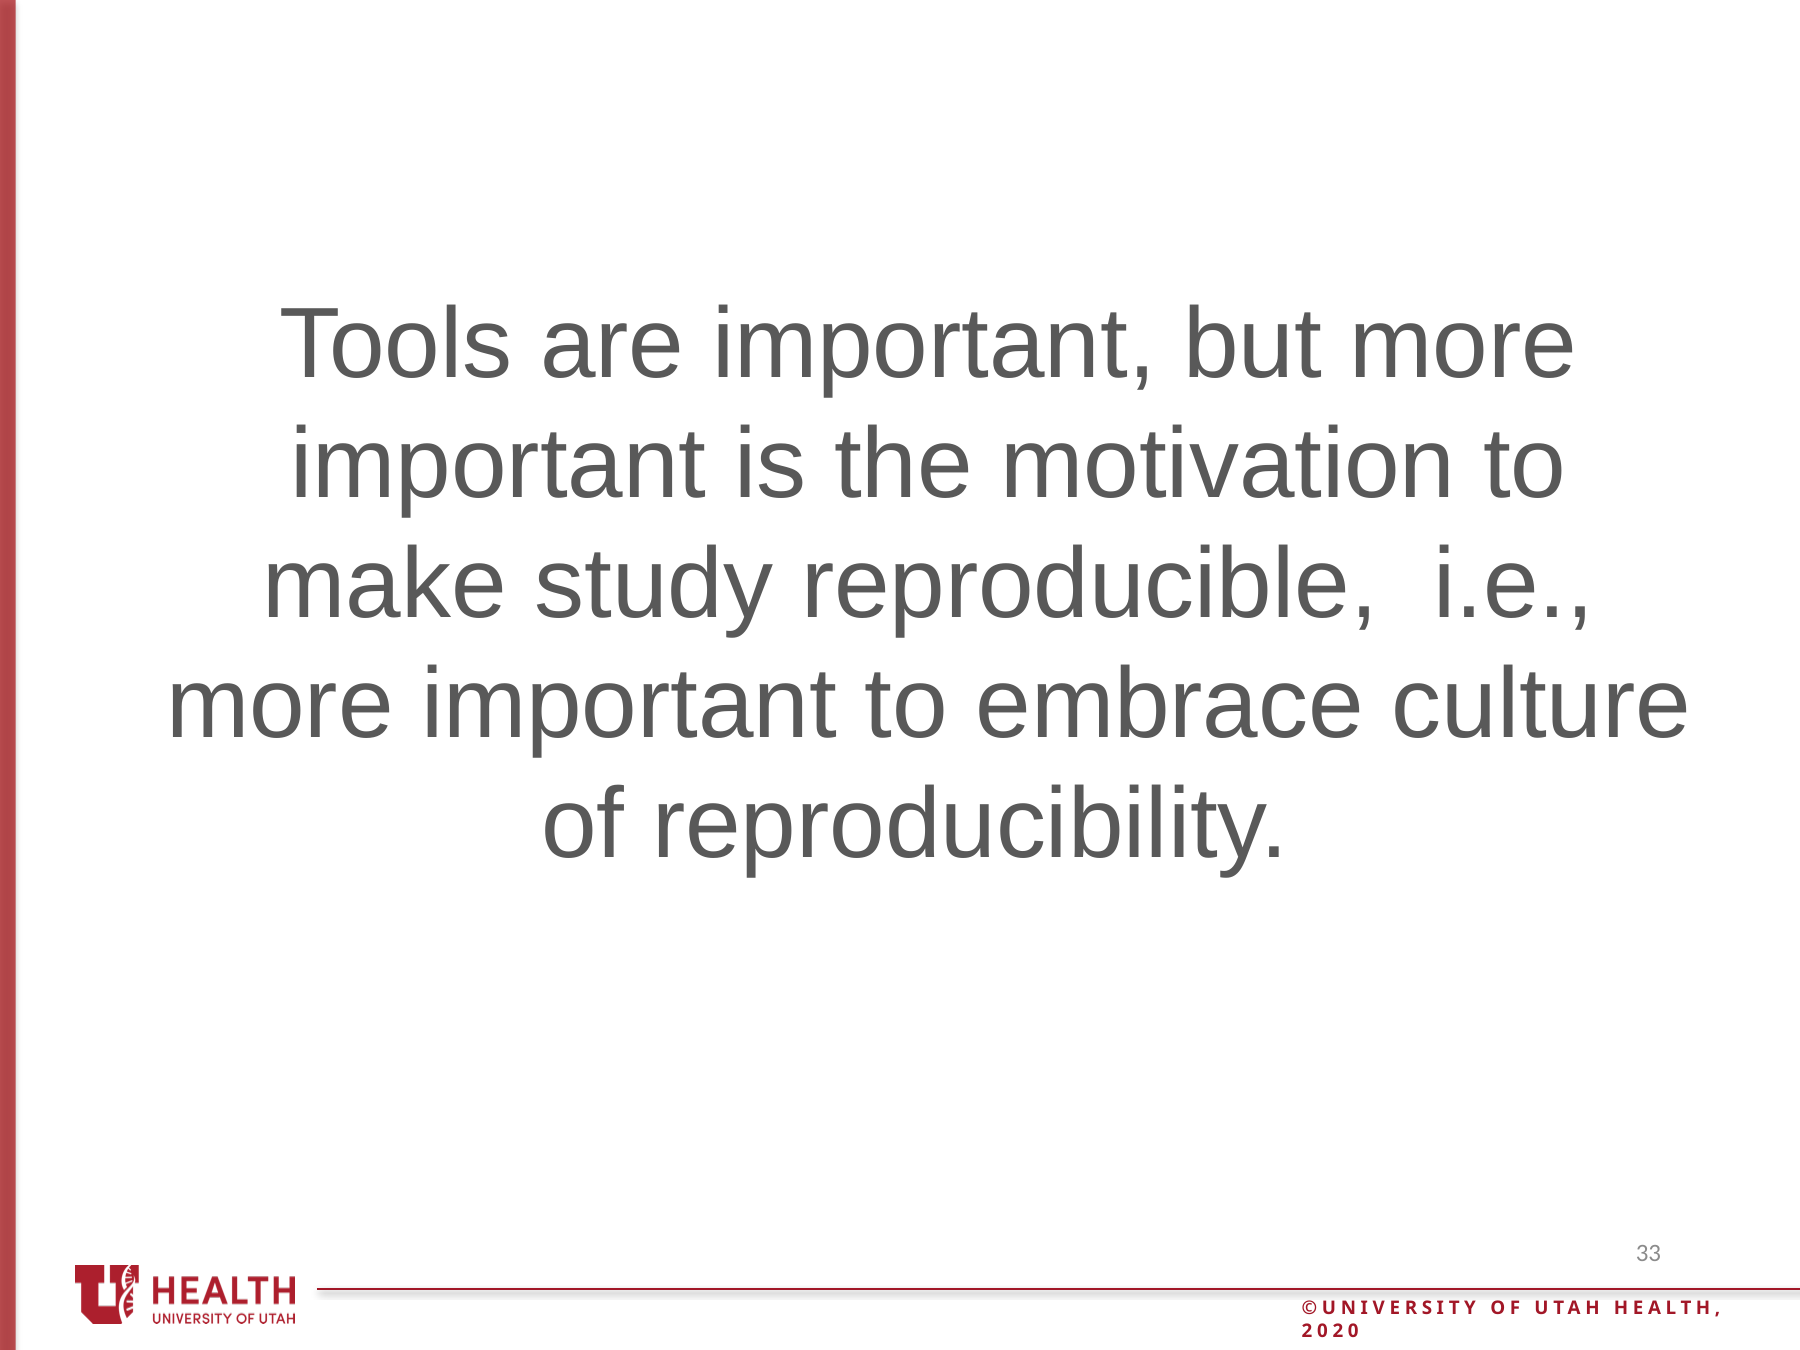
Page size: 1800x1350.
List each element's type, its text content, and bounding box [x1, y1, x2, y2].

slide_number 33 [1271, 1215, 1677, 1288]
picture [75, 1265, 295, 1324]
list Tools are important, but more important is the motivation to make study reproducible, i.e., more important to embrace culture of reproducibility. [149, 270, 1709, 1148]
